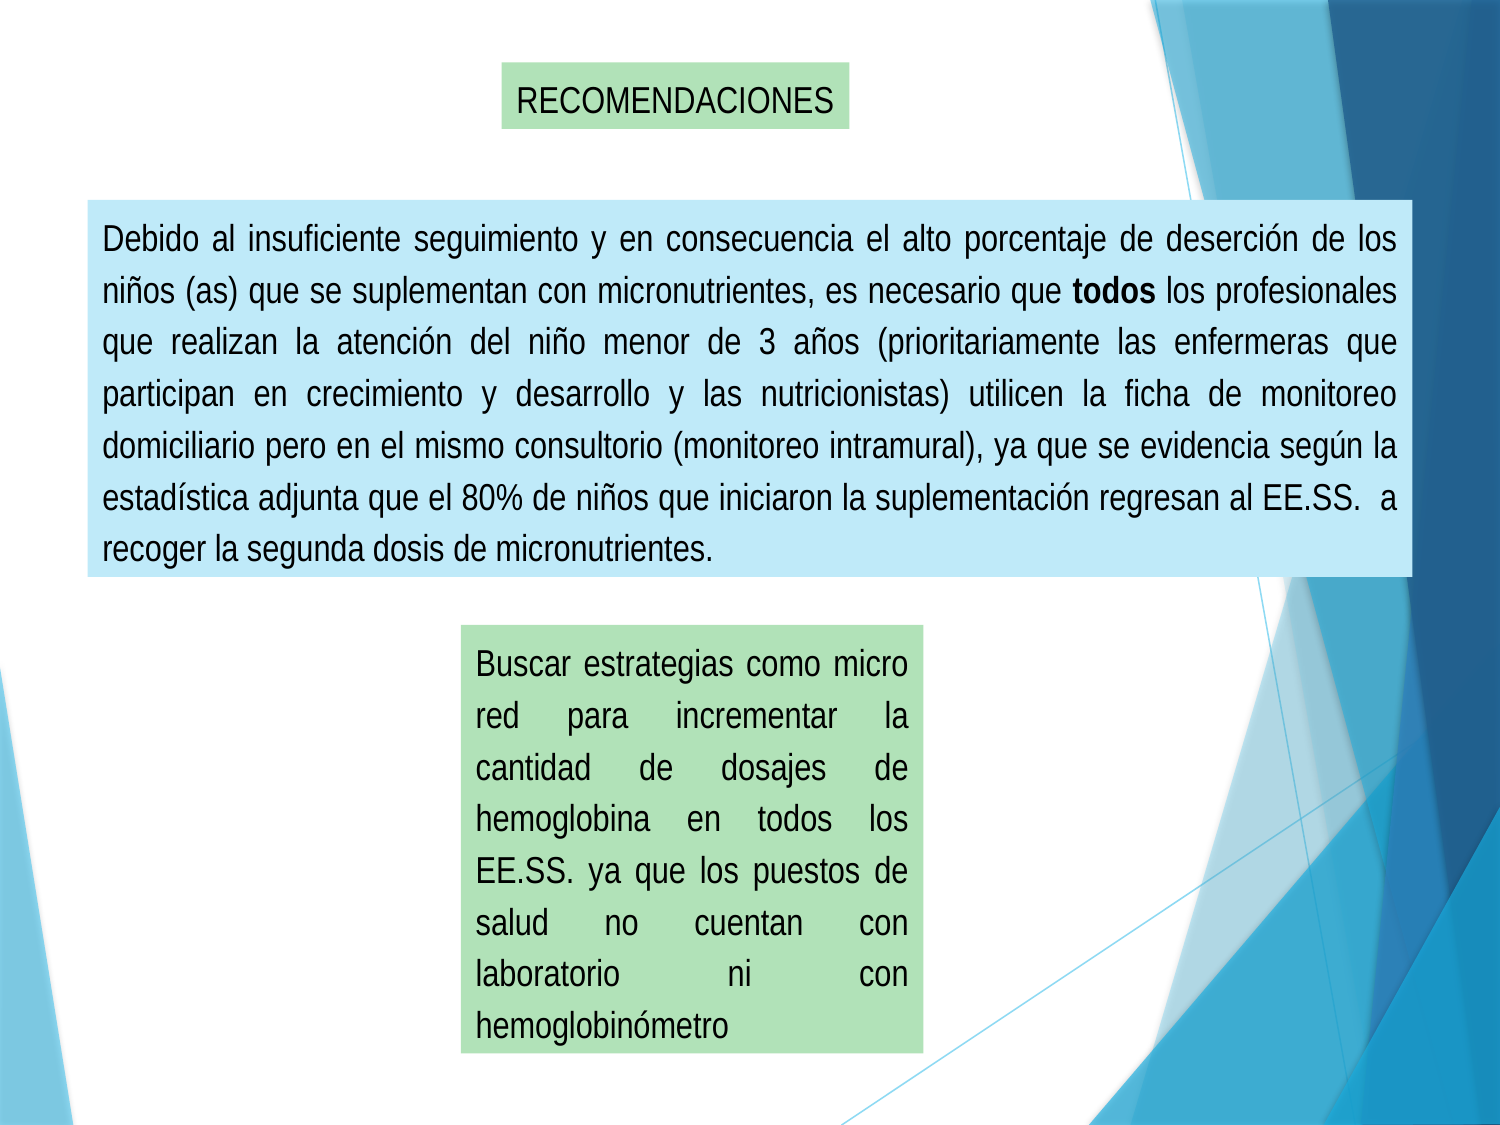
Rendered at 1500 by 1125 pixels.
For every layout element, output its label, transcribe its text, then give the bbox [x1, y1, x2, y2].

text_box Debido al insuficiente seguimiento y en consecuencia el alto porcentaje de deserción de los niños (as) que se suplementan con micronutrientes, es necesario que todos los profesionales que realizan la atención del niño menor de 3 años (prioritariamente las enfermeras que participan en crecimiento y desarrollo y las nutricionistas) utilicen la ficha de monitoreo domiciliario pero en el mismo consultorio (monitoreo intramural), ya que se evidencia según la estadística adjunta que el 80% de niños que iniciaron la suplementación regresan al EE.SS. a recoger la segunda dosis de micronutrientes. [87, 199, 1413, 577]
text_box RECOMENDACIONES [501, 62, 850, 129]
text_box Buscar estrategias como micro red para incrementar la cantidad de dosajes de hemoglobina en todos los EE.SS. ya que los puestos de salud no cuentan con laboratorio ni con hemoglobinómetro [460, 624, 924, 1054]
